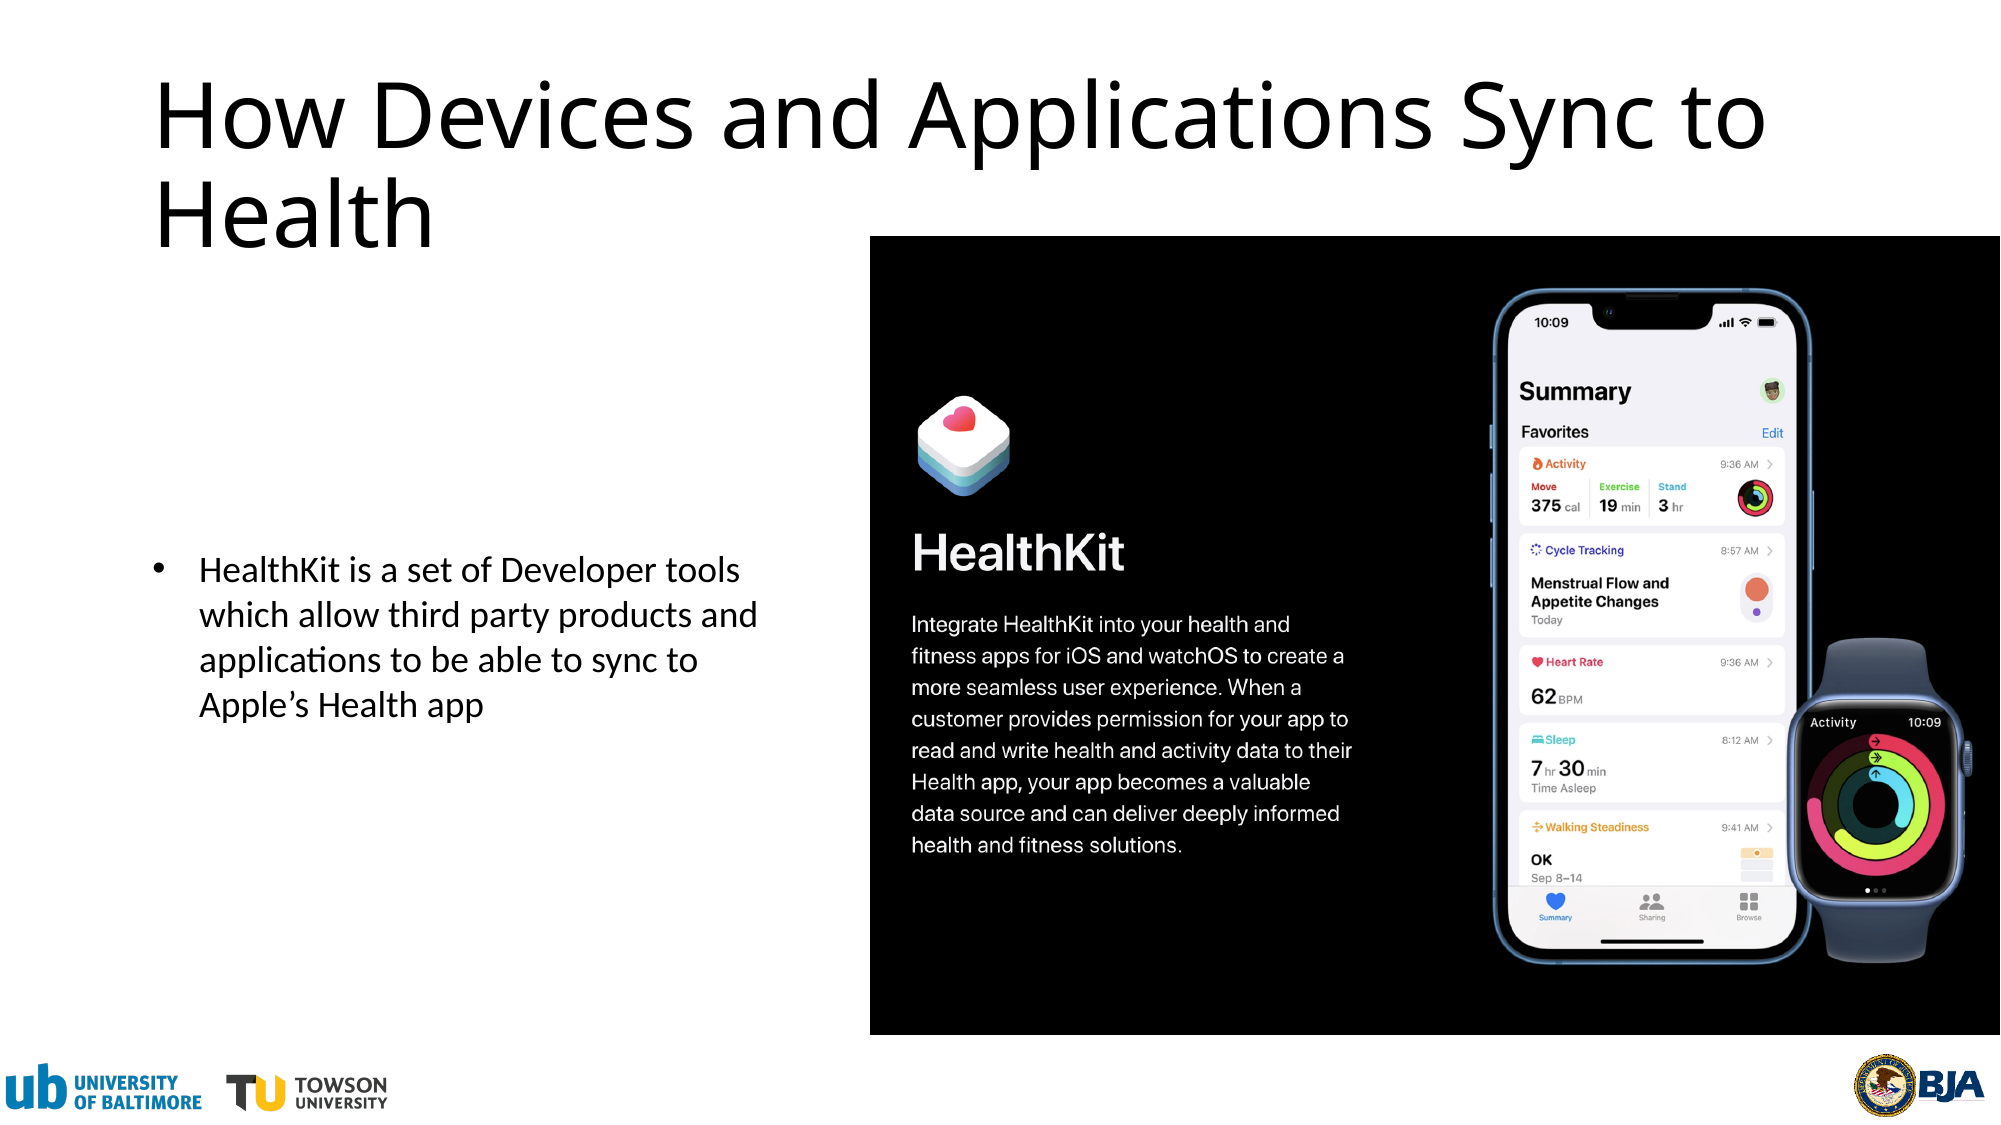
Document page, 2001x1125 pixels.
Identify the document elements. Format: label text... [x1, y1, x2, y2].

picture [0, 1031, 407, 1125]
title How Devices and Applications Sync to Health [137, 59, 1863, 278]
text_box HealthKit is a set of Developer tools which allow third party products and applications to be able to sync to Apple’s Health app [137, 537, 788, 733]
picture [870, 236, 2000, 1035]
picture [1854, 1054, 1986, 1117]
